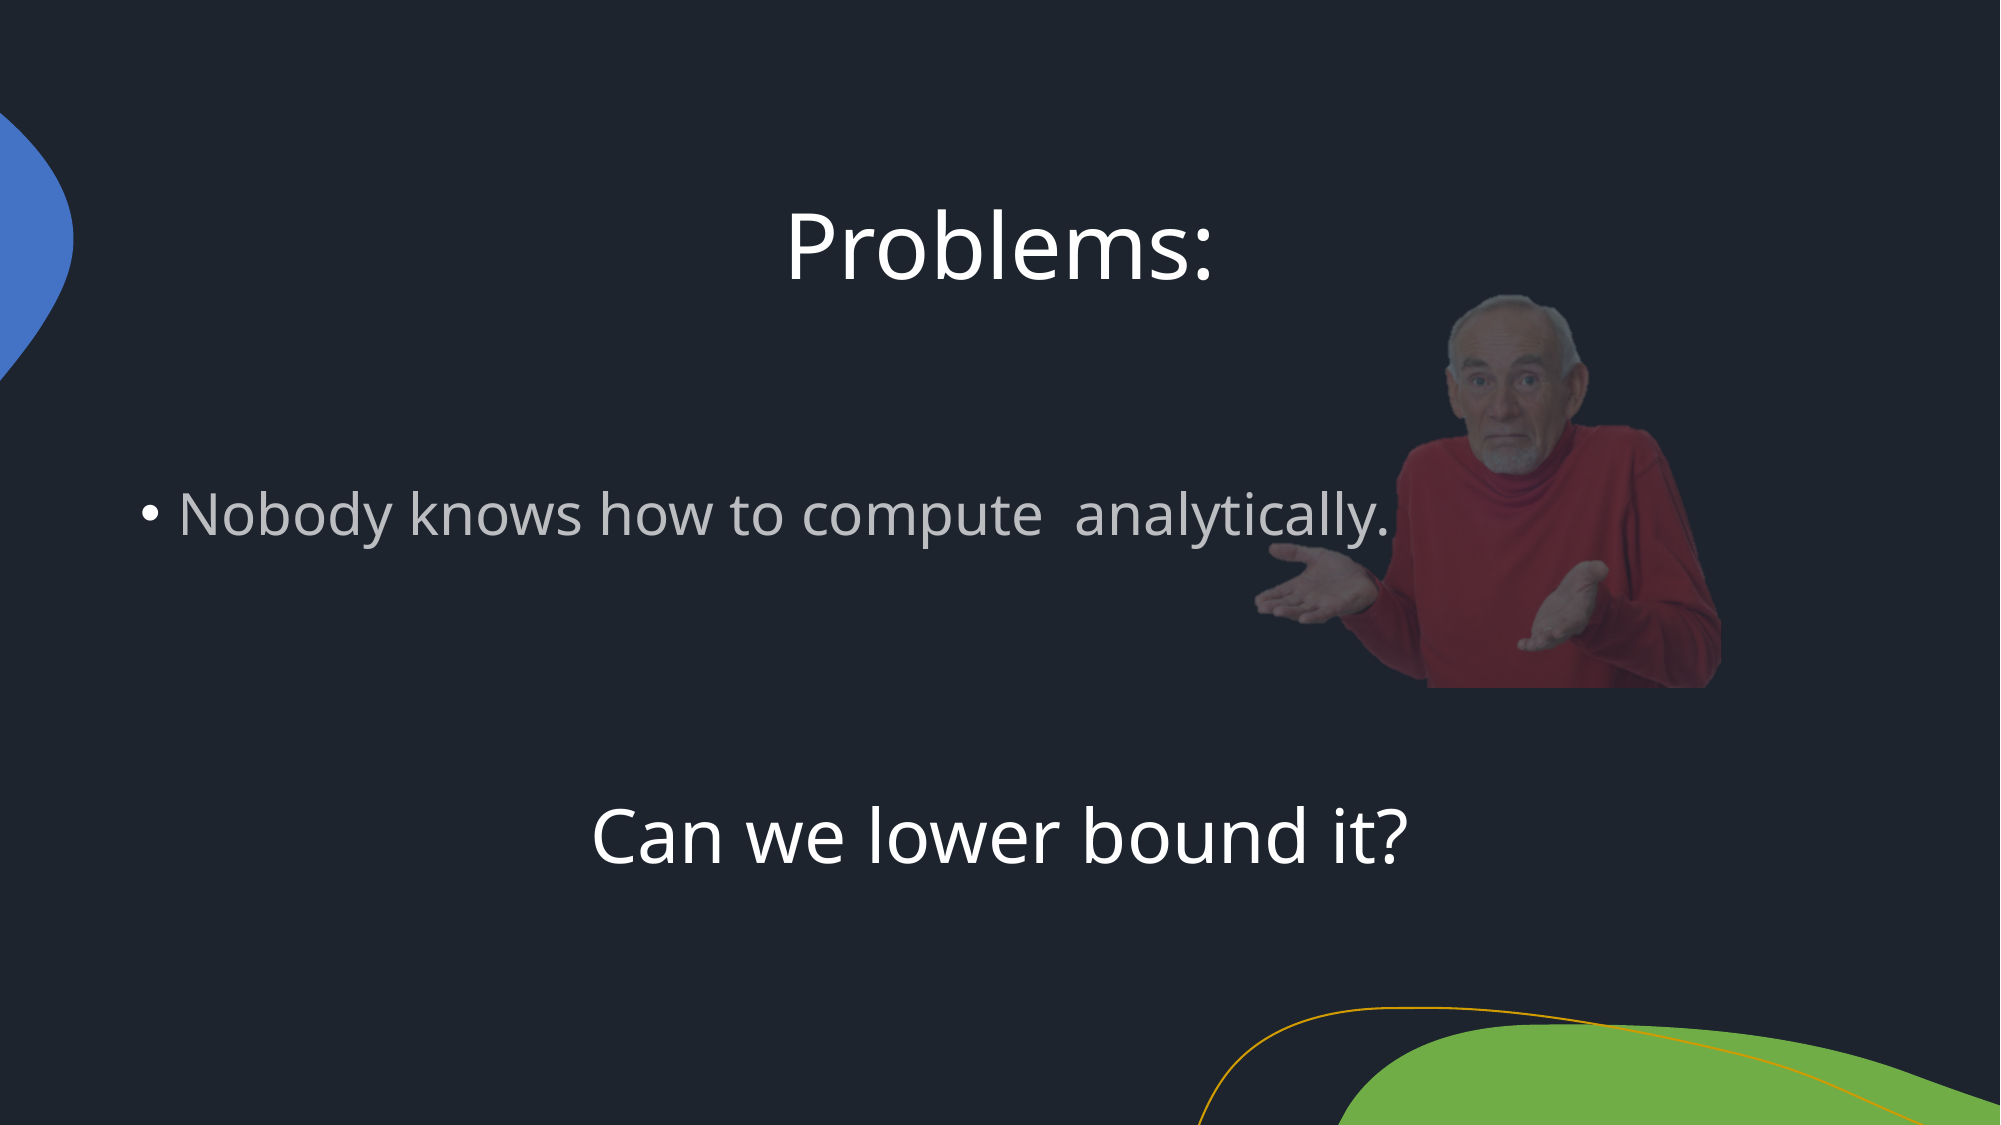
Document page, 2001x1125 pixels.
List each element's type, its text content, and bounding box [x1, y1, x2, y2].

text_box Can we lower bound it? [125, 714, 1875, 964]
title Problems: [125, 125, 1875, 375]
picture [1202, 249, 1740, 688]
